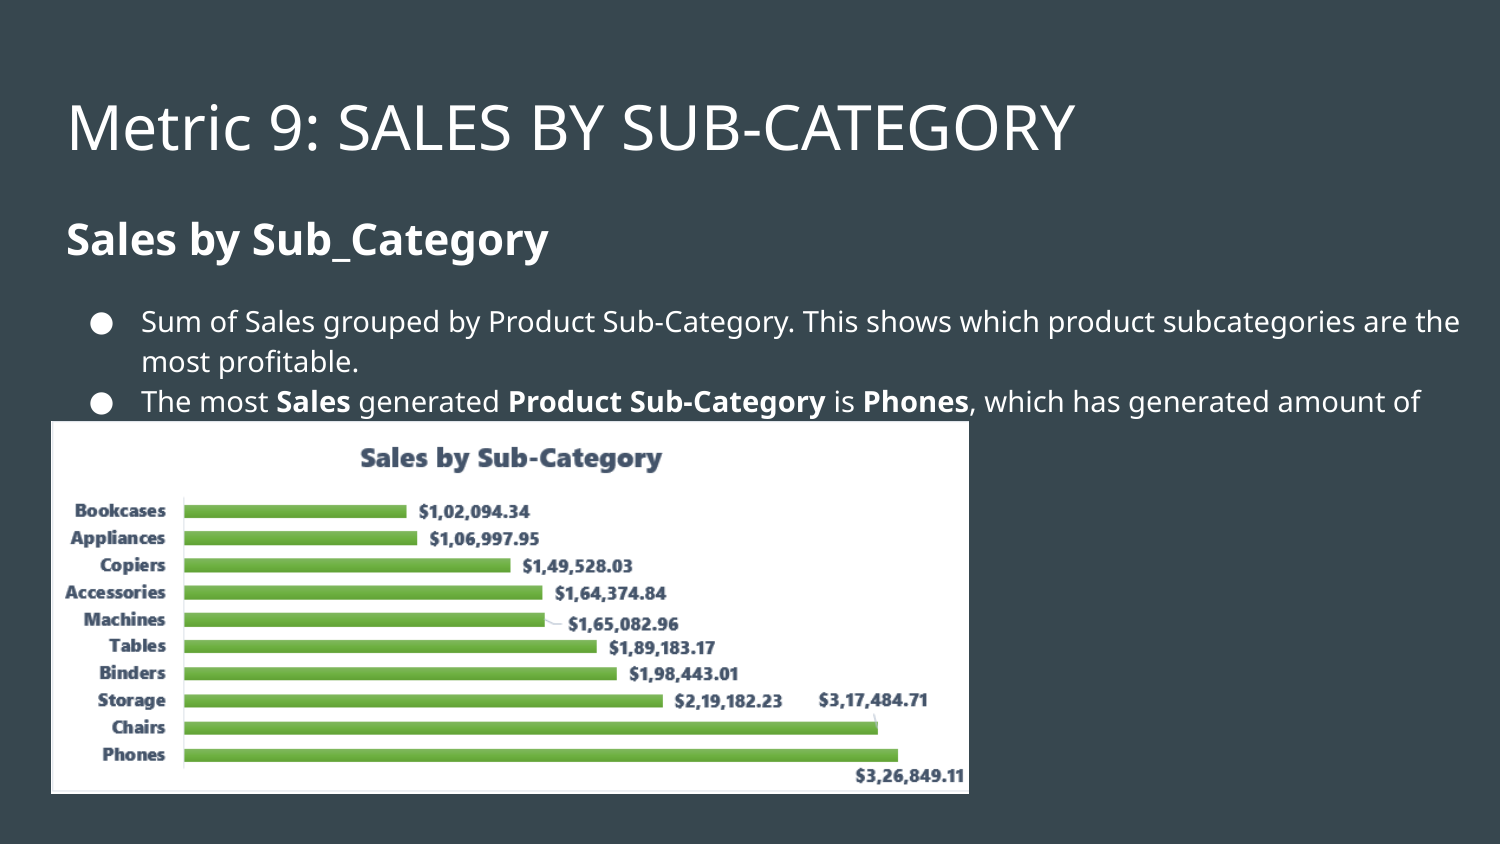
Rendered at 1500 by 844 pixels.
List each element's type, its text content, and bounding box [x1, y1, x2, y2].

picture [50, 421, 969, 794]
title Metric 9: SALES BY SUB-CATEGORY [51, 72, 1449, 167]
list Sales by Sub_Category Sum of Sales grouped by Product Sub-Category. This shows which product subcategories are the most profitable. The most Sales generated Product Sub-Category is Phones, which has generated amount of $3,26,849.11. [51, 189, 1483, 422]
